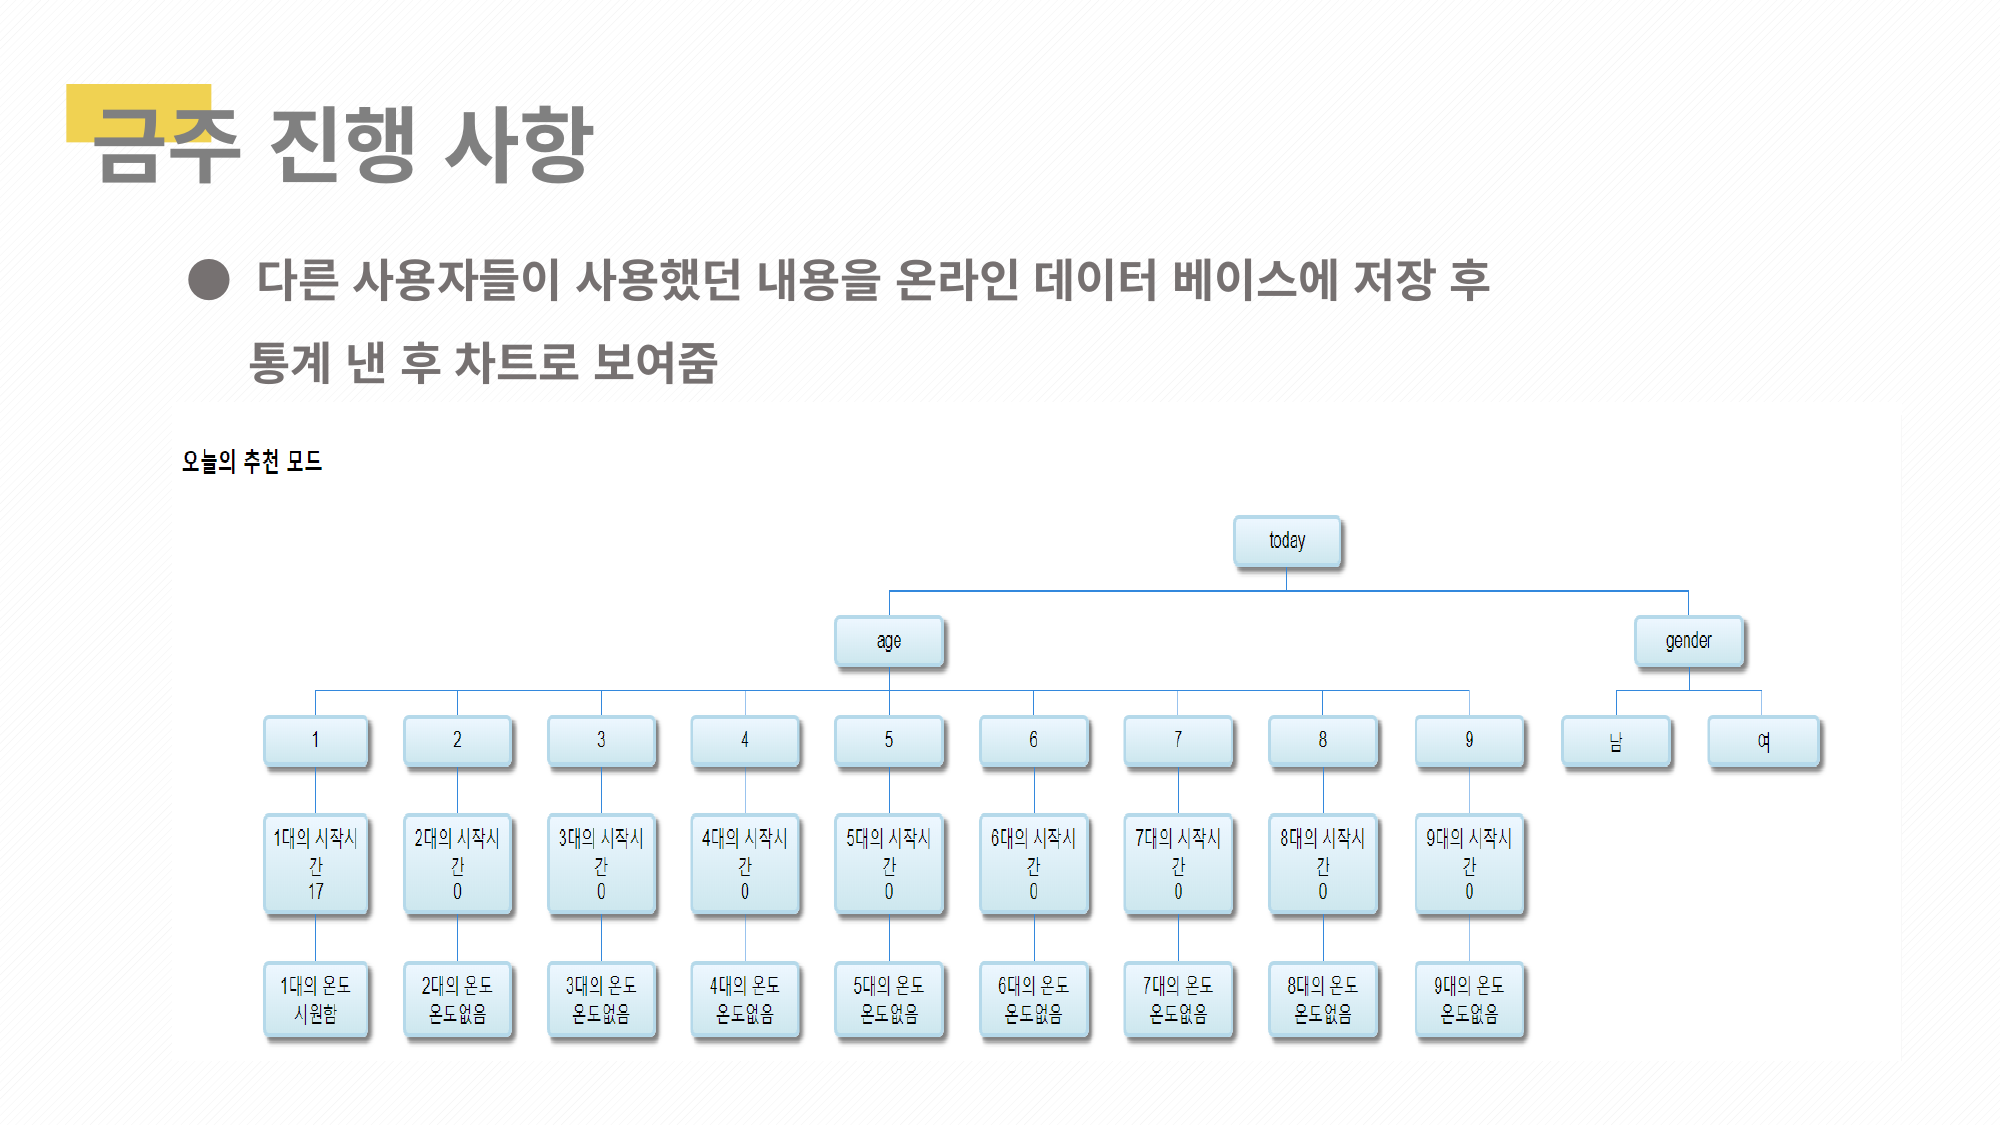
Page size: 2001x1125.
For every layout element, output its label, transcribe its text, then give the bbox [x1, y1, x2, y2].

picture [171, 402, 1902, 1061]
text_box [65, 83, 213, 143]
text_box 금주 진행 사항 [76, 85, 734, 201]
text_box ● 다른 사용자들이 사용했던 내용을 온라인 데이터 베이스에 저장 후 통계 낸 후 차트로 보여줌 [172, 216, 1902, 397]
